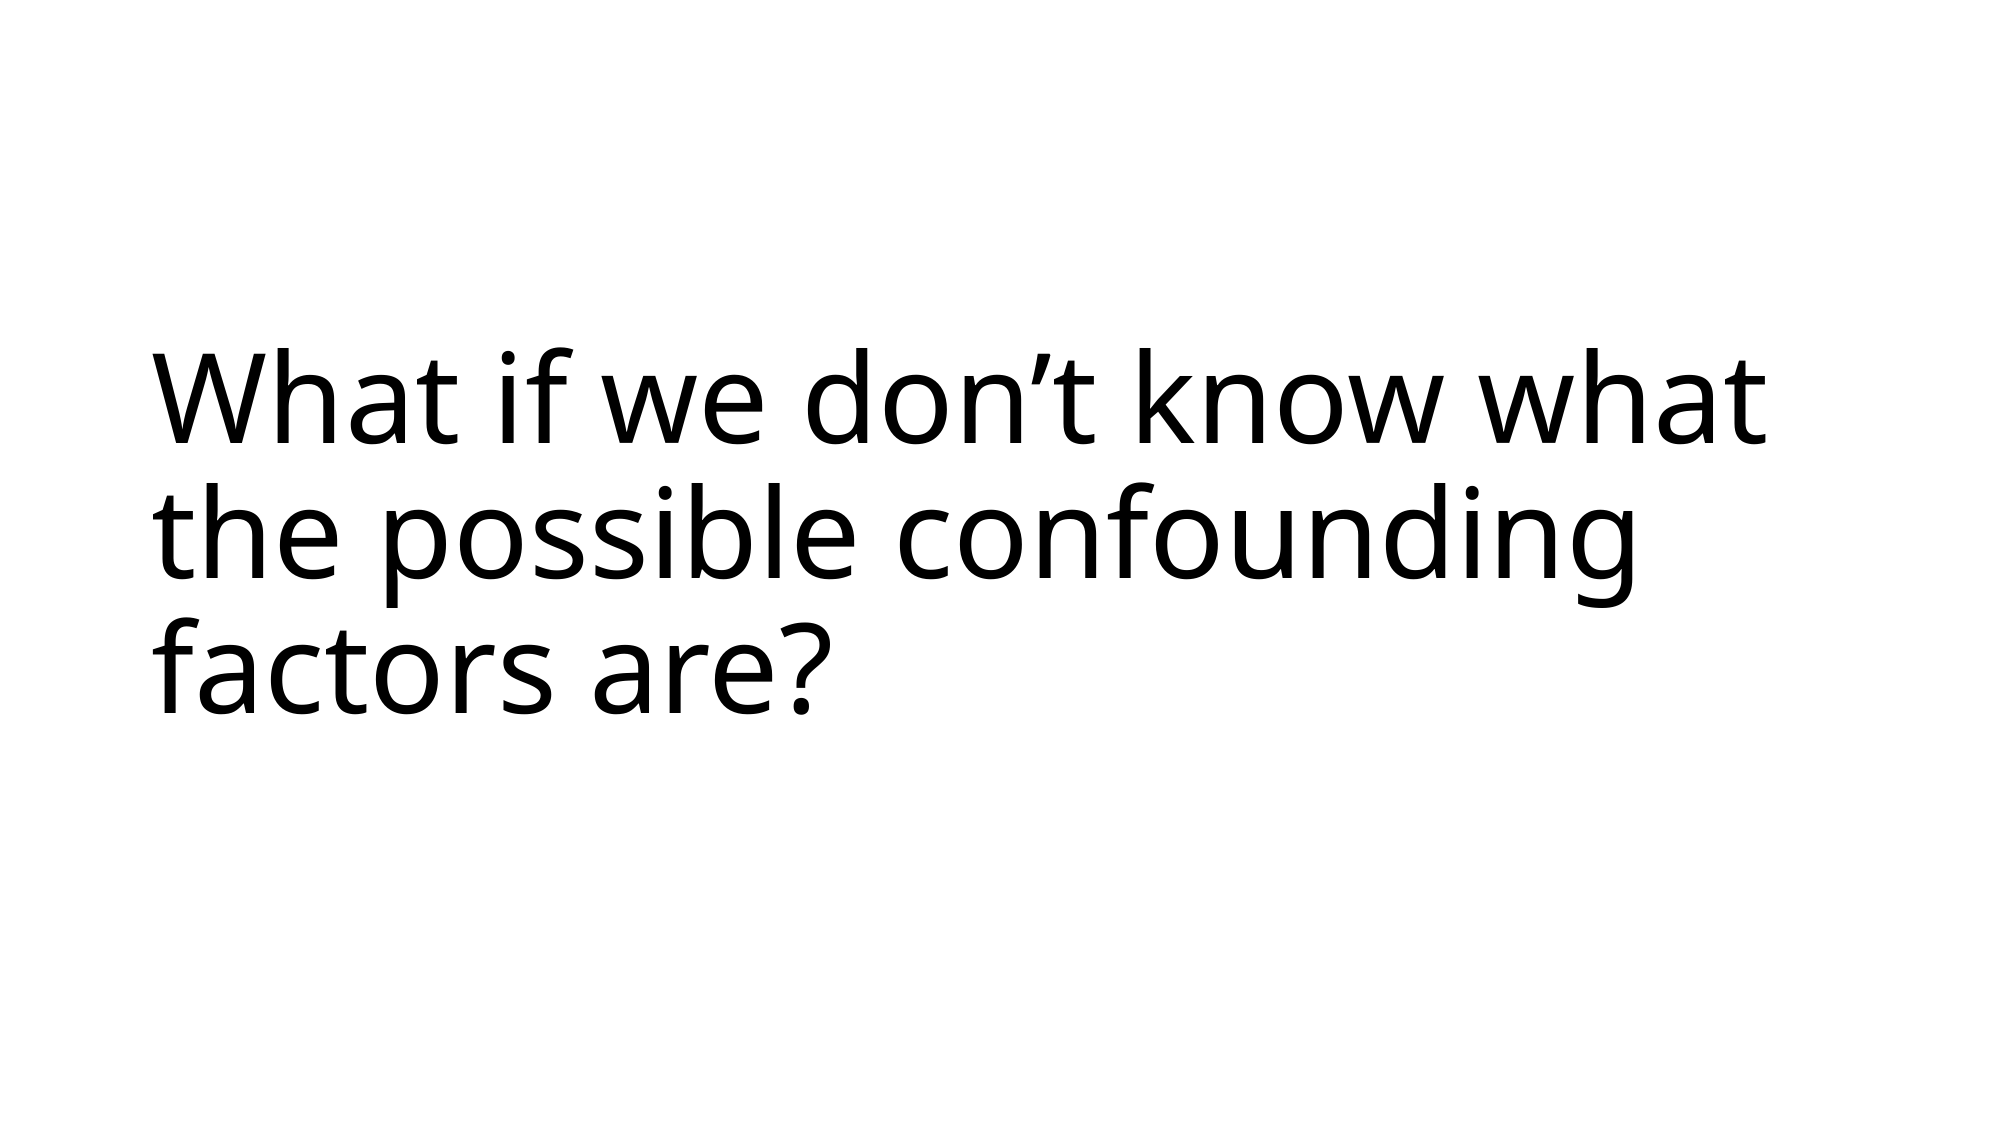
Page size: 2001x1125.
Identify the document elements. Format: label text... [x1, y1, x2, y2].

title What if we don’t know what the possible confounding factors are? [136, 280, 1862, 749]
